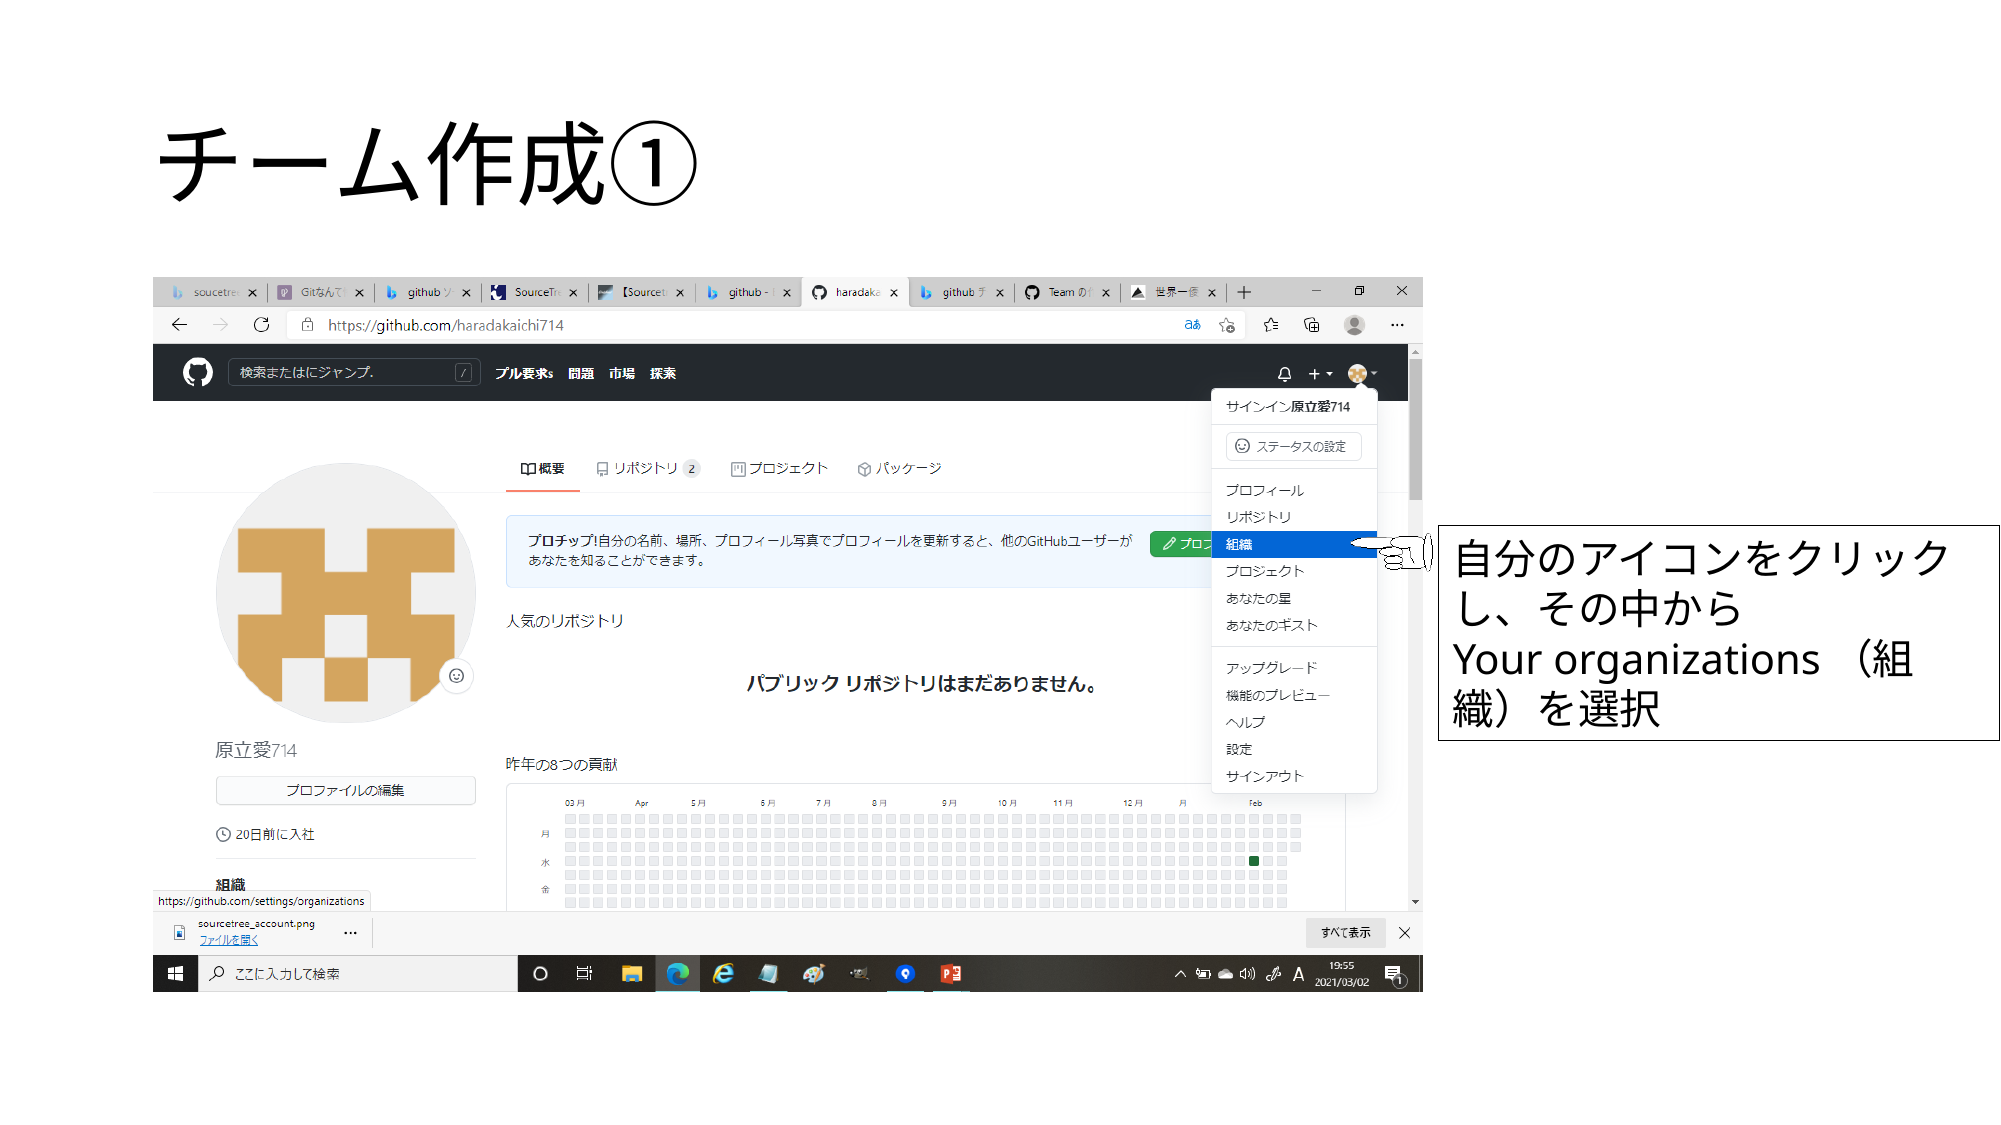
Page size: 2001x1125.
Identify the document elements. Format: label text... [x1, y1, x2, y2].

text_box 自分のアイコンをクリックし、その中から Your organizations（組織）を選択 [1438, 525, 2000, 741]
picture [1339, 525, 1439, 580]
title チーム作成① [137, 59, 1863, 278]
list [153, 277, 1423, 992]
